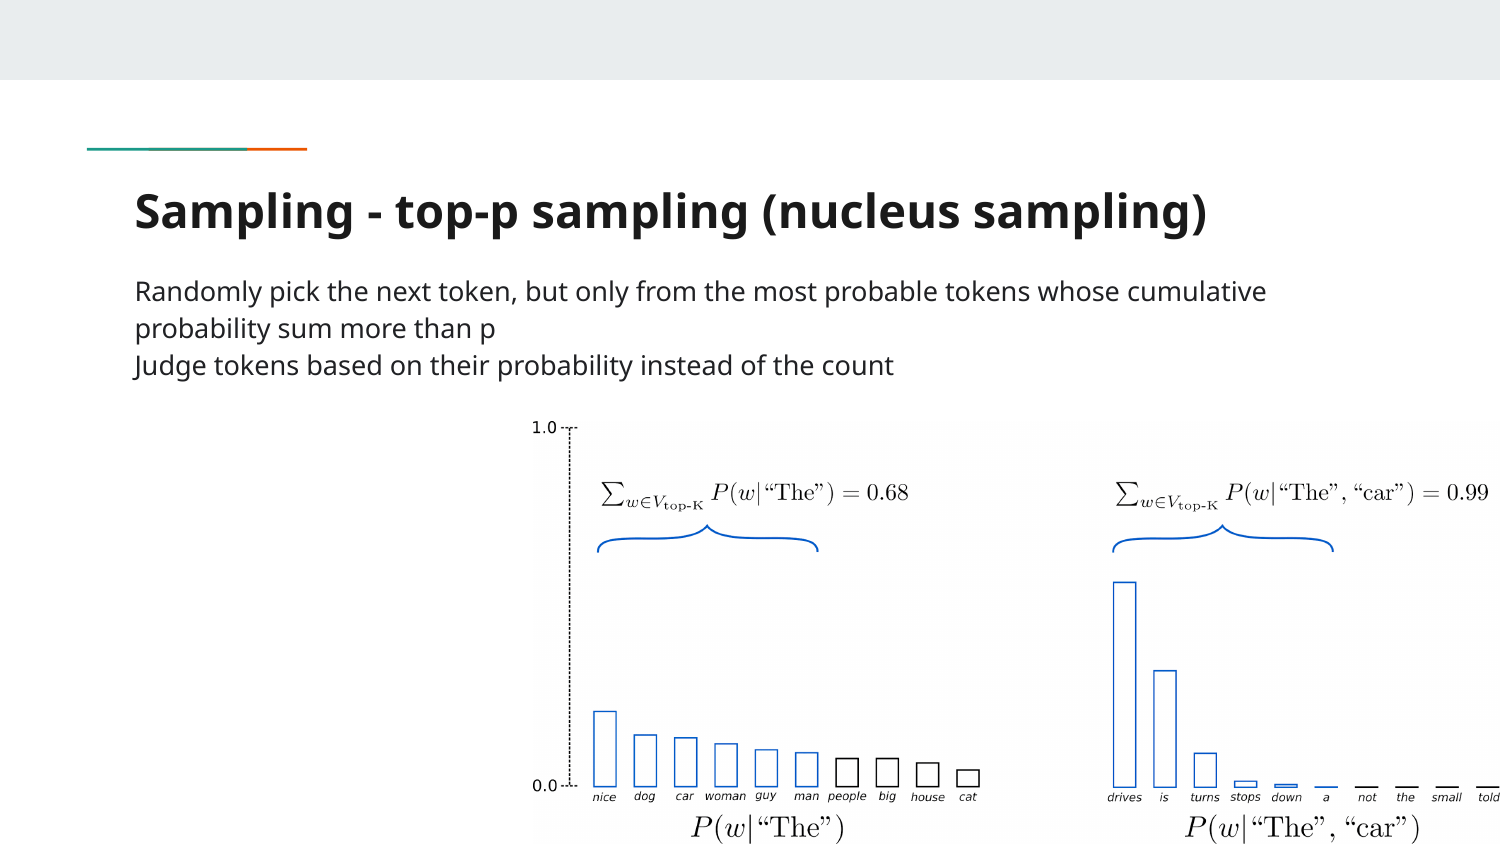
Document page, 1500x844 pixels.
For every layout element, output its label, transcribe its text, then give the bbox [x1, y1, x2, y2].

picture [533, 421, 1500, 844]
title Sampling - top-p sampling (nucleus sampling) [119, 166, 1381, 254]
list Randomly pick the next token, but only from the most probable tokens whose cumulative probability sum more than p Judge tokens based on their probability instead of the count [119, 254, 1381, 712]
